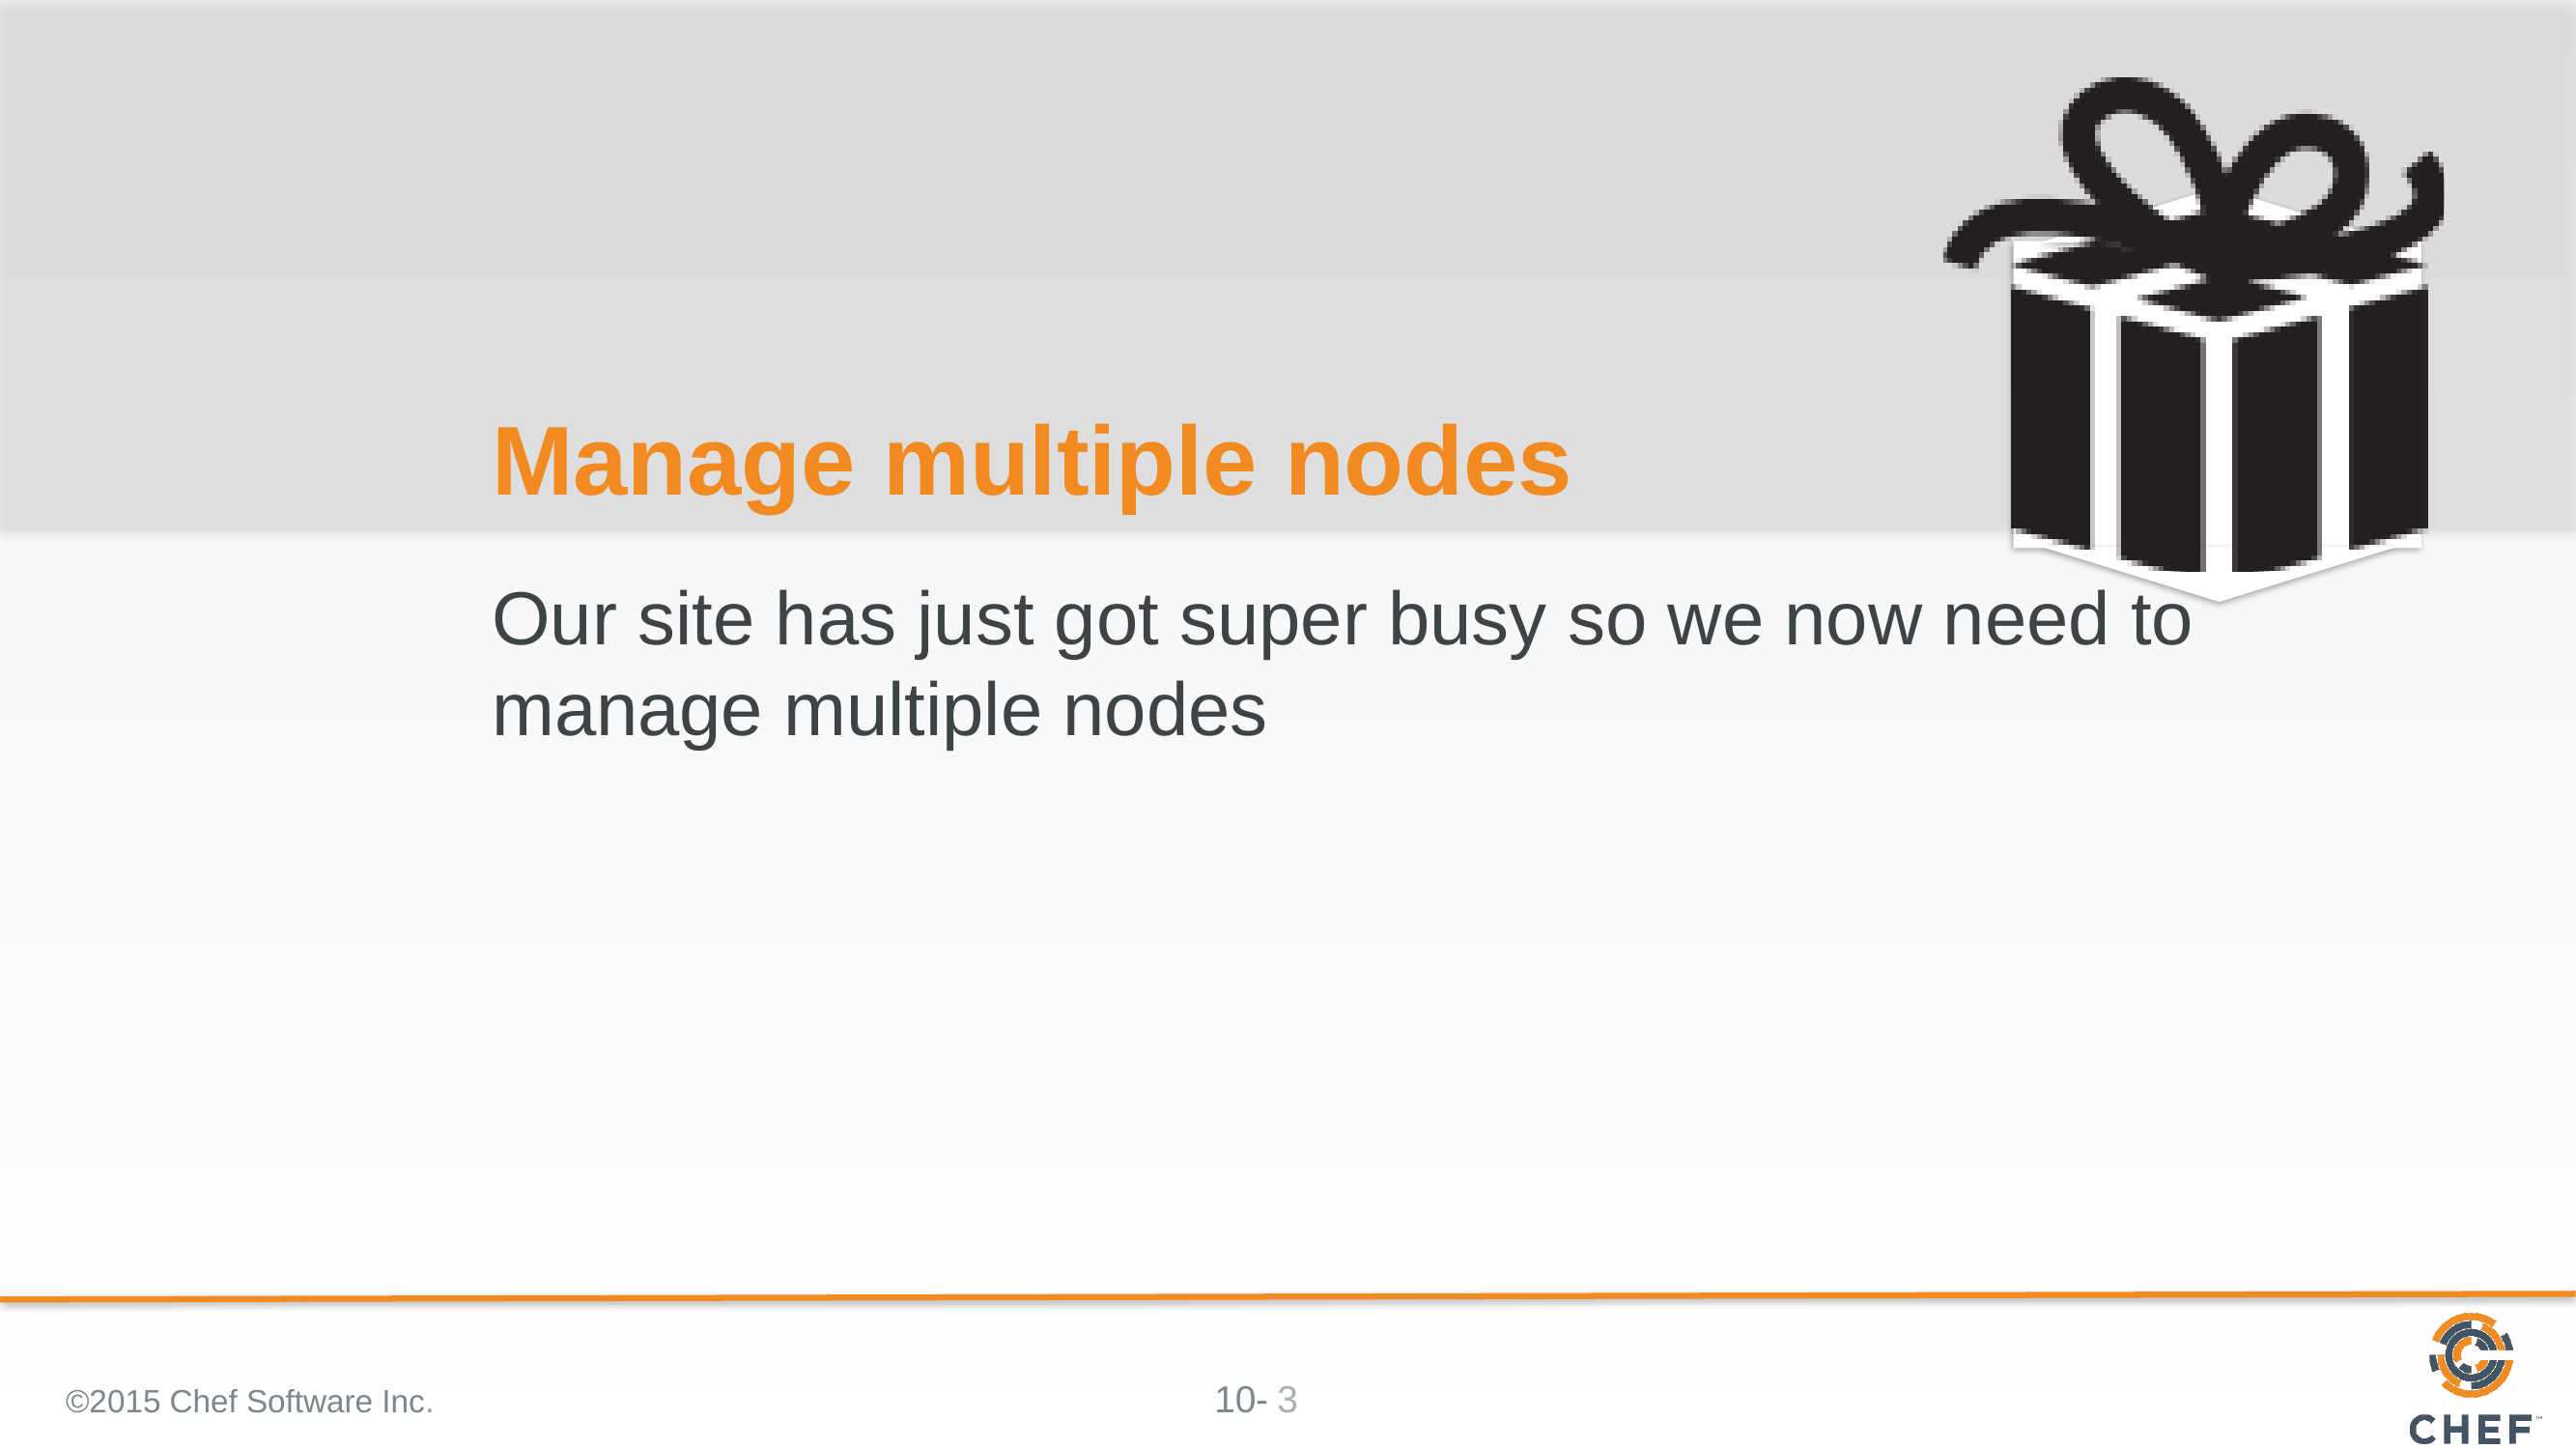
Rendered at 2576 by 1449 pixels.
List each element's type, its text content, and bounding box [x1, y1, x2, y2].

picture [2399, 1297, 2550, 1449]
footer ©2015 Chef Software Inc. [51, 1359, 952, 1440]
subtitle Our site has just got super busy so we now need to manage multiple nodes [477, 555, 2217, 1087]
title Manage multiple nodes [477, 395, 2217, 531]
slide_number 3 [998, 1359, 1578, 1437]
